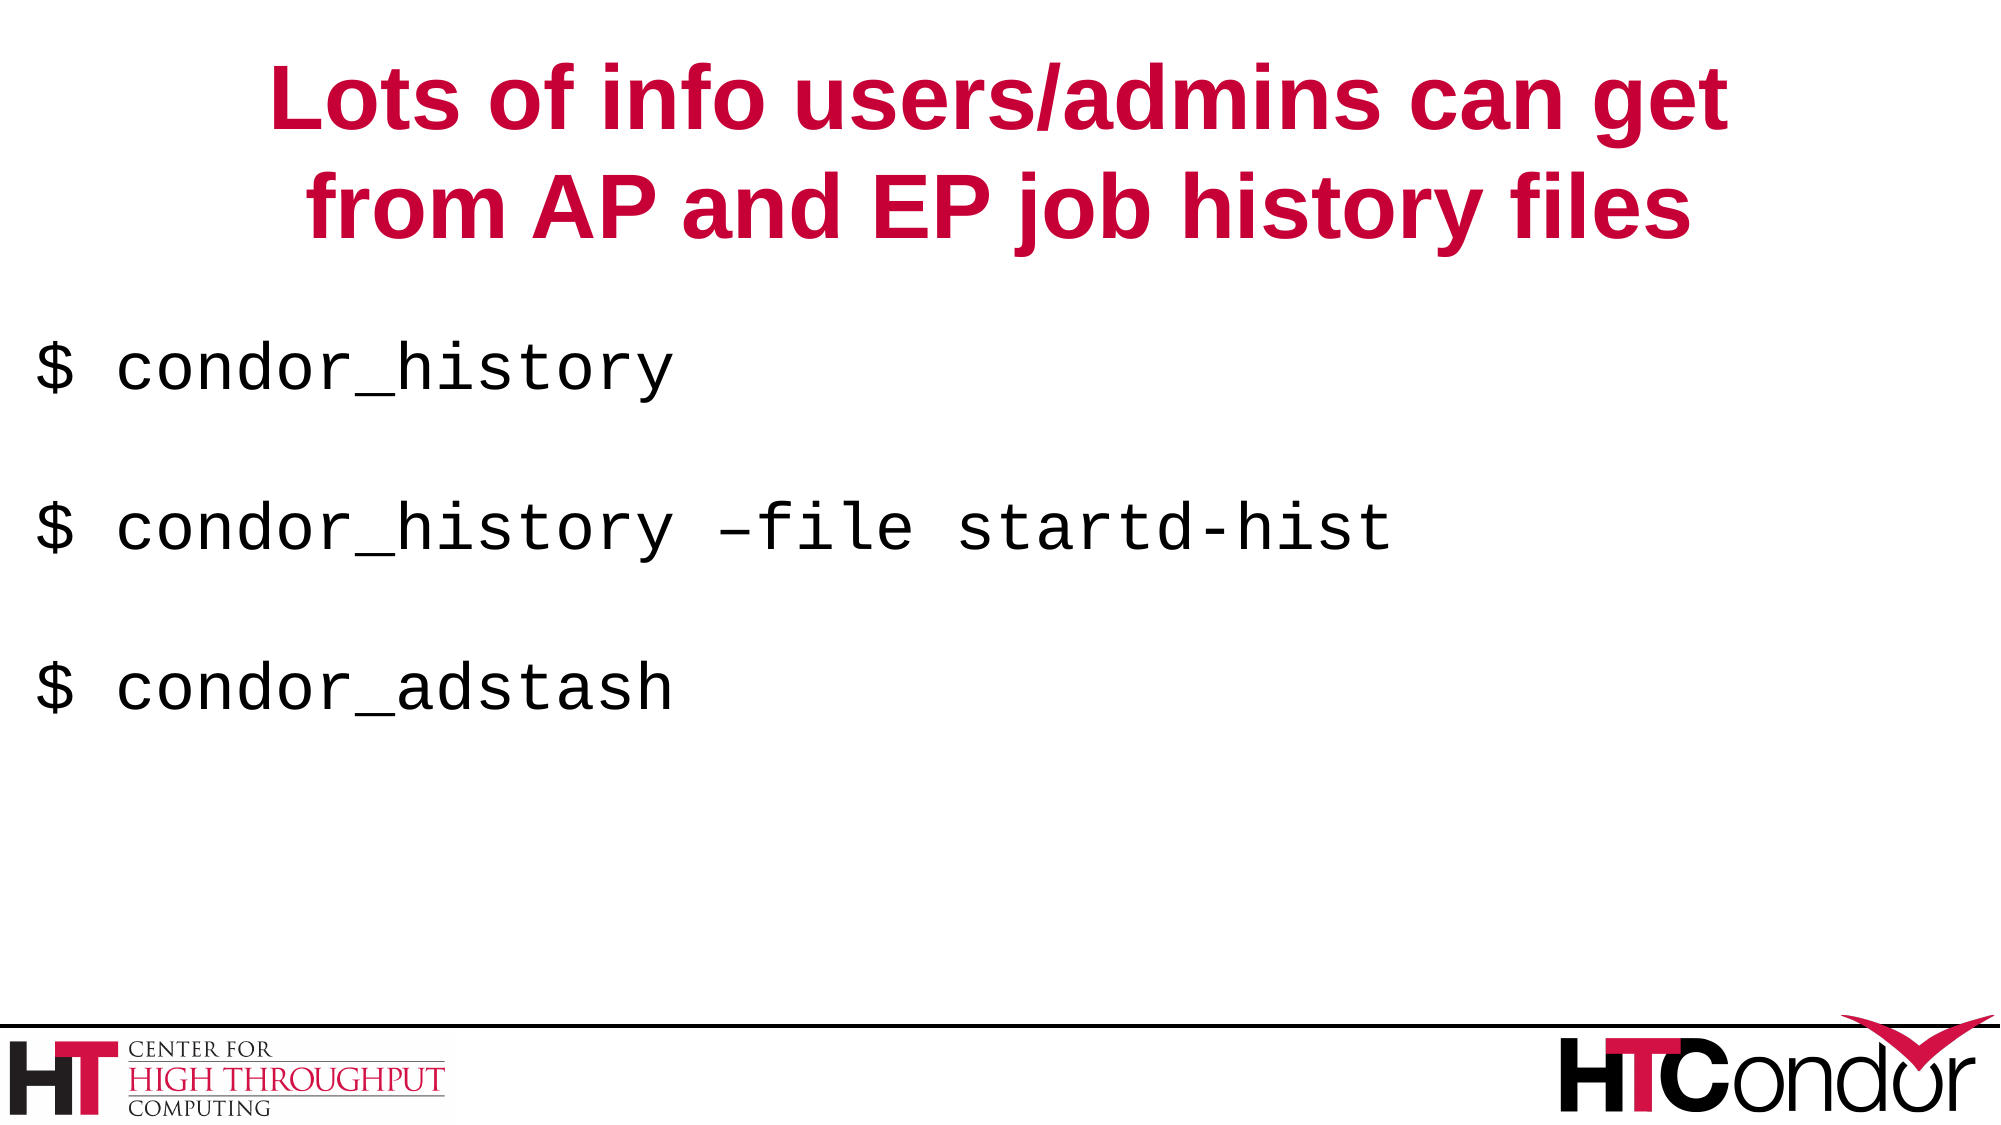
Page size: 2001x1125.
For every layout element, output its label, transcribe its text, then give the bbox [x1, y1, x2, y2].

list $ condor_history $ condor_history –file startd-hist $ condor_adstash [20, 315, 1910, 1009]
picture [1555, 1014, 2000, 1119]
title Lots of info users/admins can get from AP and EP job history files [0, 72, 2000, 223]
picture [0, 1029, 454, 1125]
